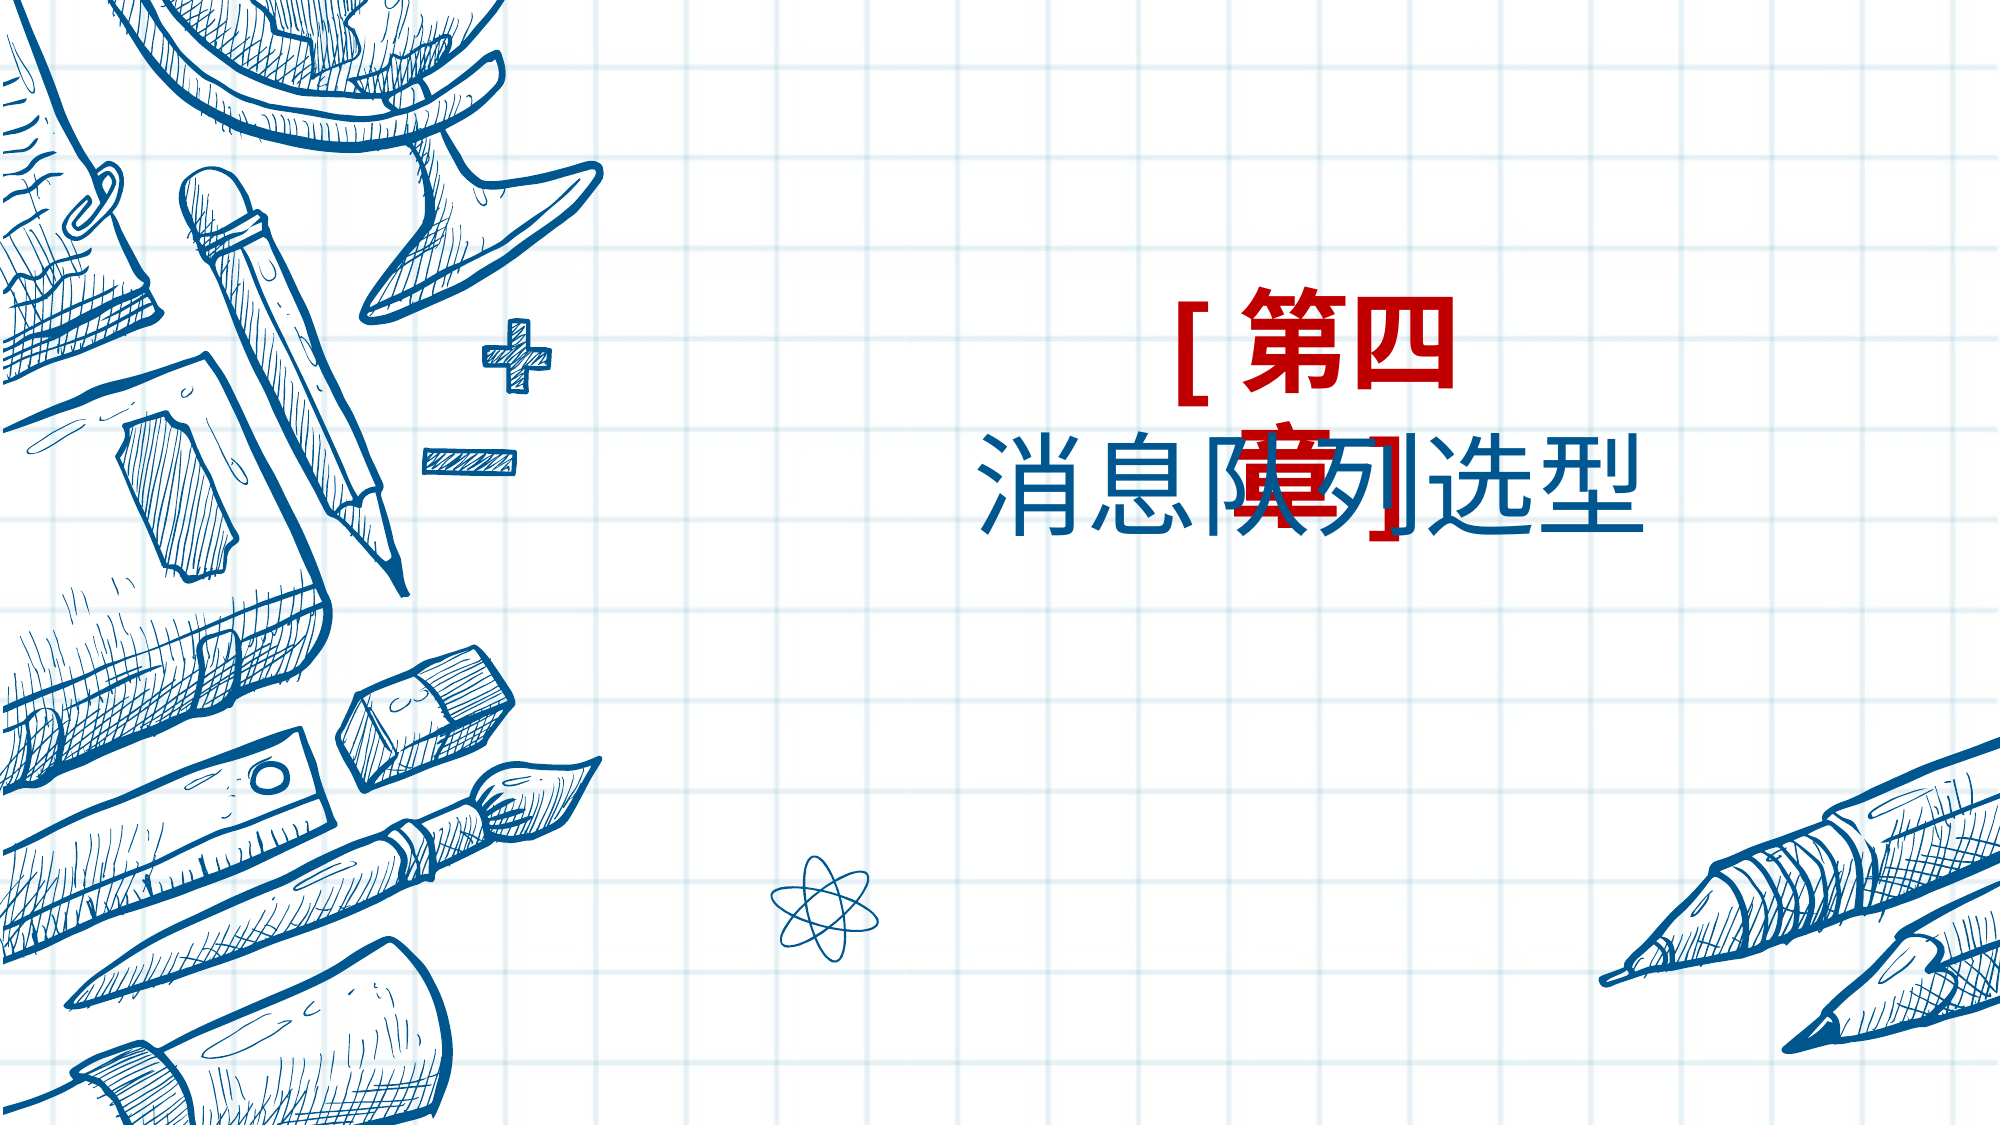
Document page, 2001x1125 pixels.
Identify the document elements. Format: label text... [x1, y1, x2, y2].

text_box [770, 855, 879, 963]
text_box 消息队列选型 [959, 408, 1677, 558]
text_box [第四章] [1086, 263, 1549, 408]
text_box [0, 0, 605, 1125]
picture [605, 0, 2001, 1125]
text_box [1598, 735, 2000, 1055]
